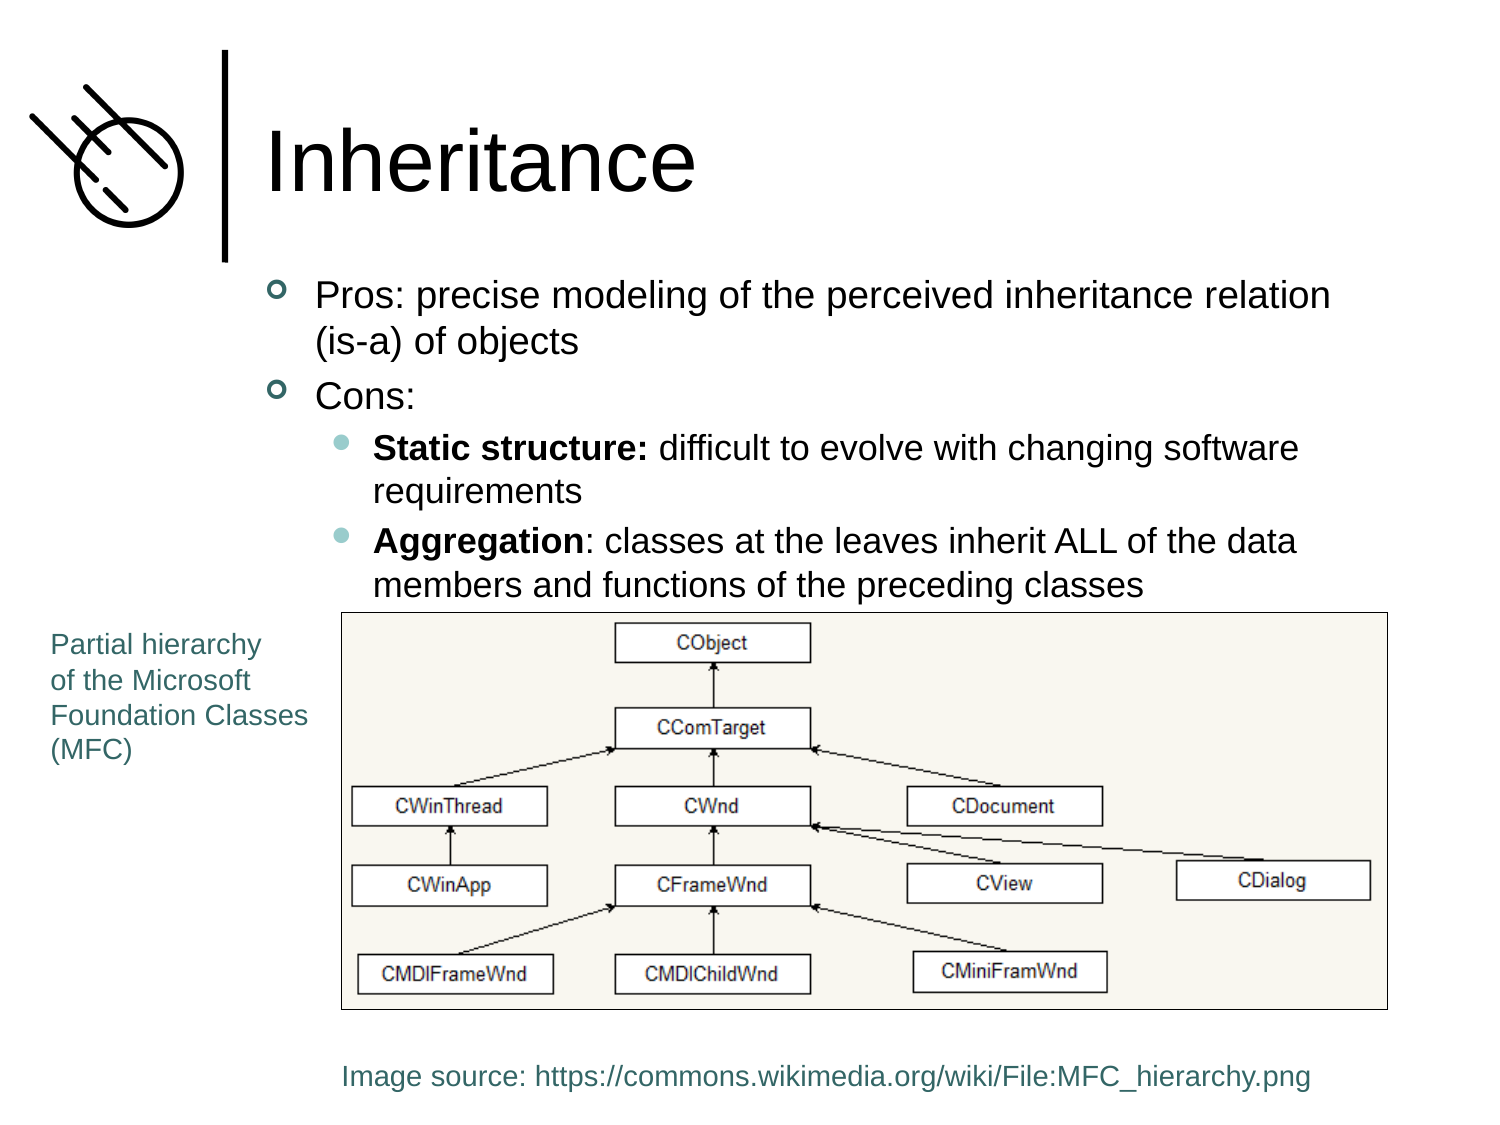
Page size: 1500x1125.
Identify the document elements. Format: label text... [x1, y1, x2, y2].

title Inheritance [249, 31, 1400, 262]
list Pros: precise modeling of the perceived inheritance relation (is-a) of objects Cons: Static structure: difficult to evolve with changing software requirements Aggregation: classes at the leaves inherit ALL of the data members and functions of the preceding classes [249, 262, 1400, 613]
text_box Image source: https://commons.wikimedia.org/wiki/File:MFC_hierarchy.png [326, 1049, 1328, 1100]
picture [341, 612, 1388, 1011]
text_box Partial hierarchy of the Microsoft Foundation Classes (MFC) [35, 618, 325, 773]
picture [0, 49, 213, 263]
